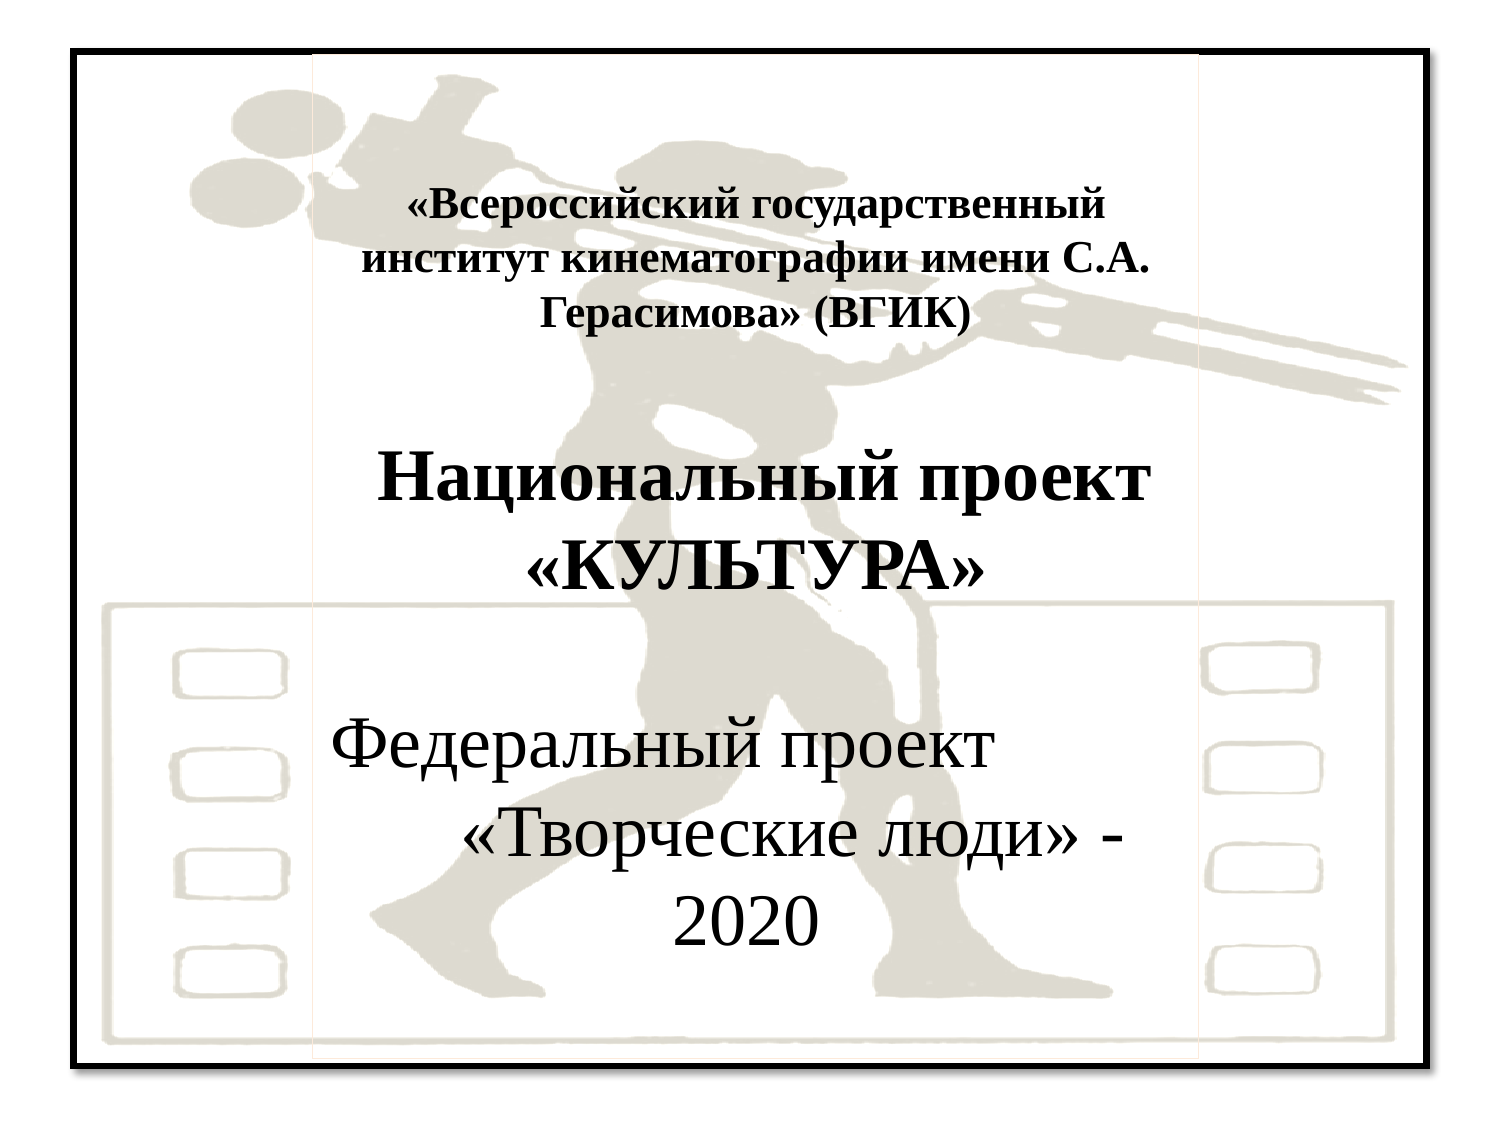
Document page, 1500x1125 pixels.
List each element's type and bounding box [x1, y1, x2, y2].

picture [76, 54, 1424, 1064]
